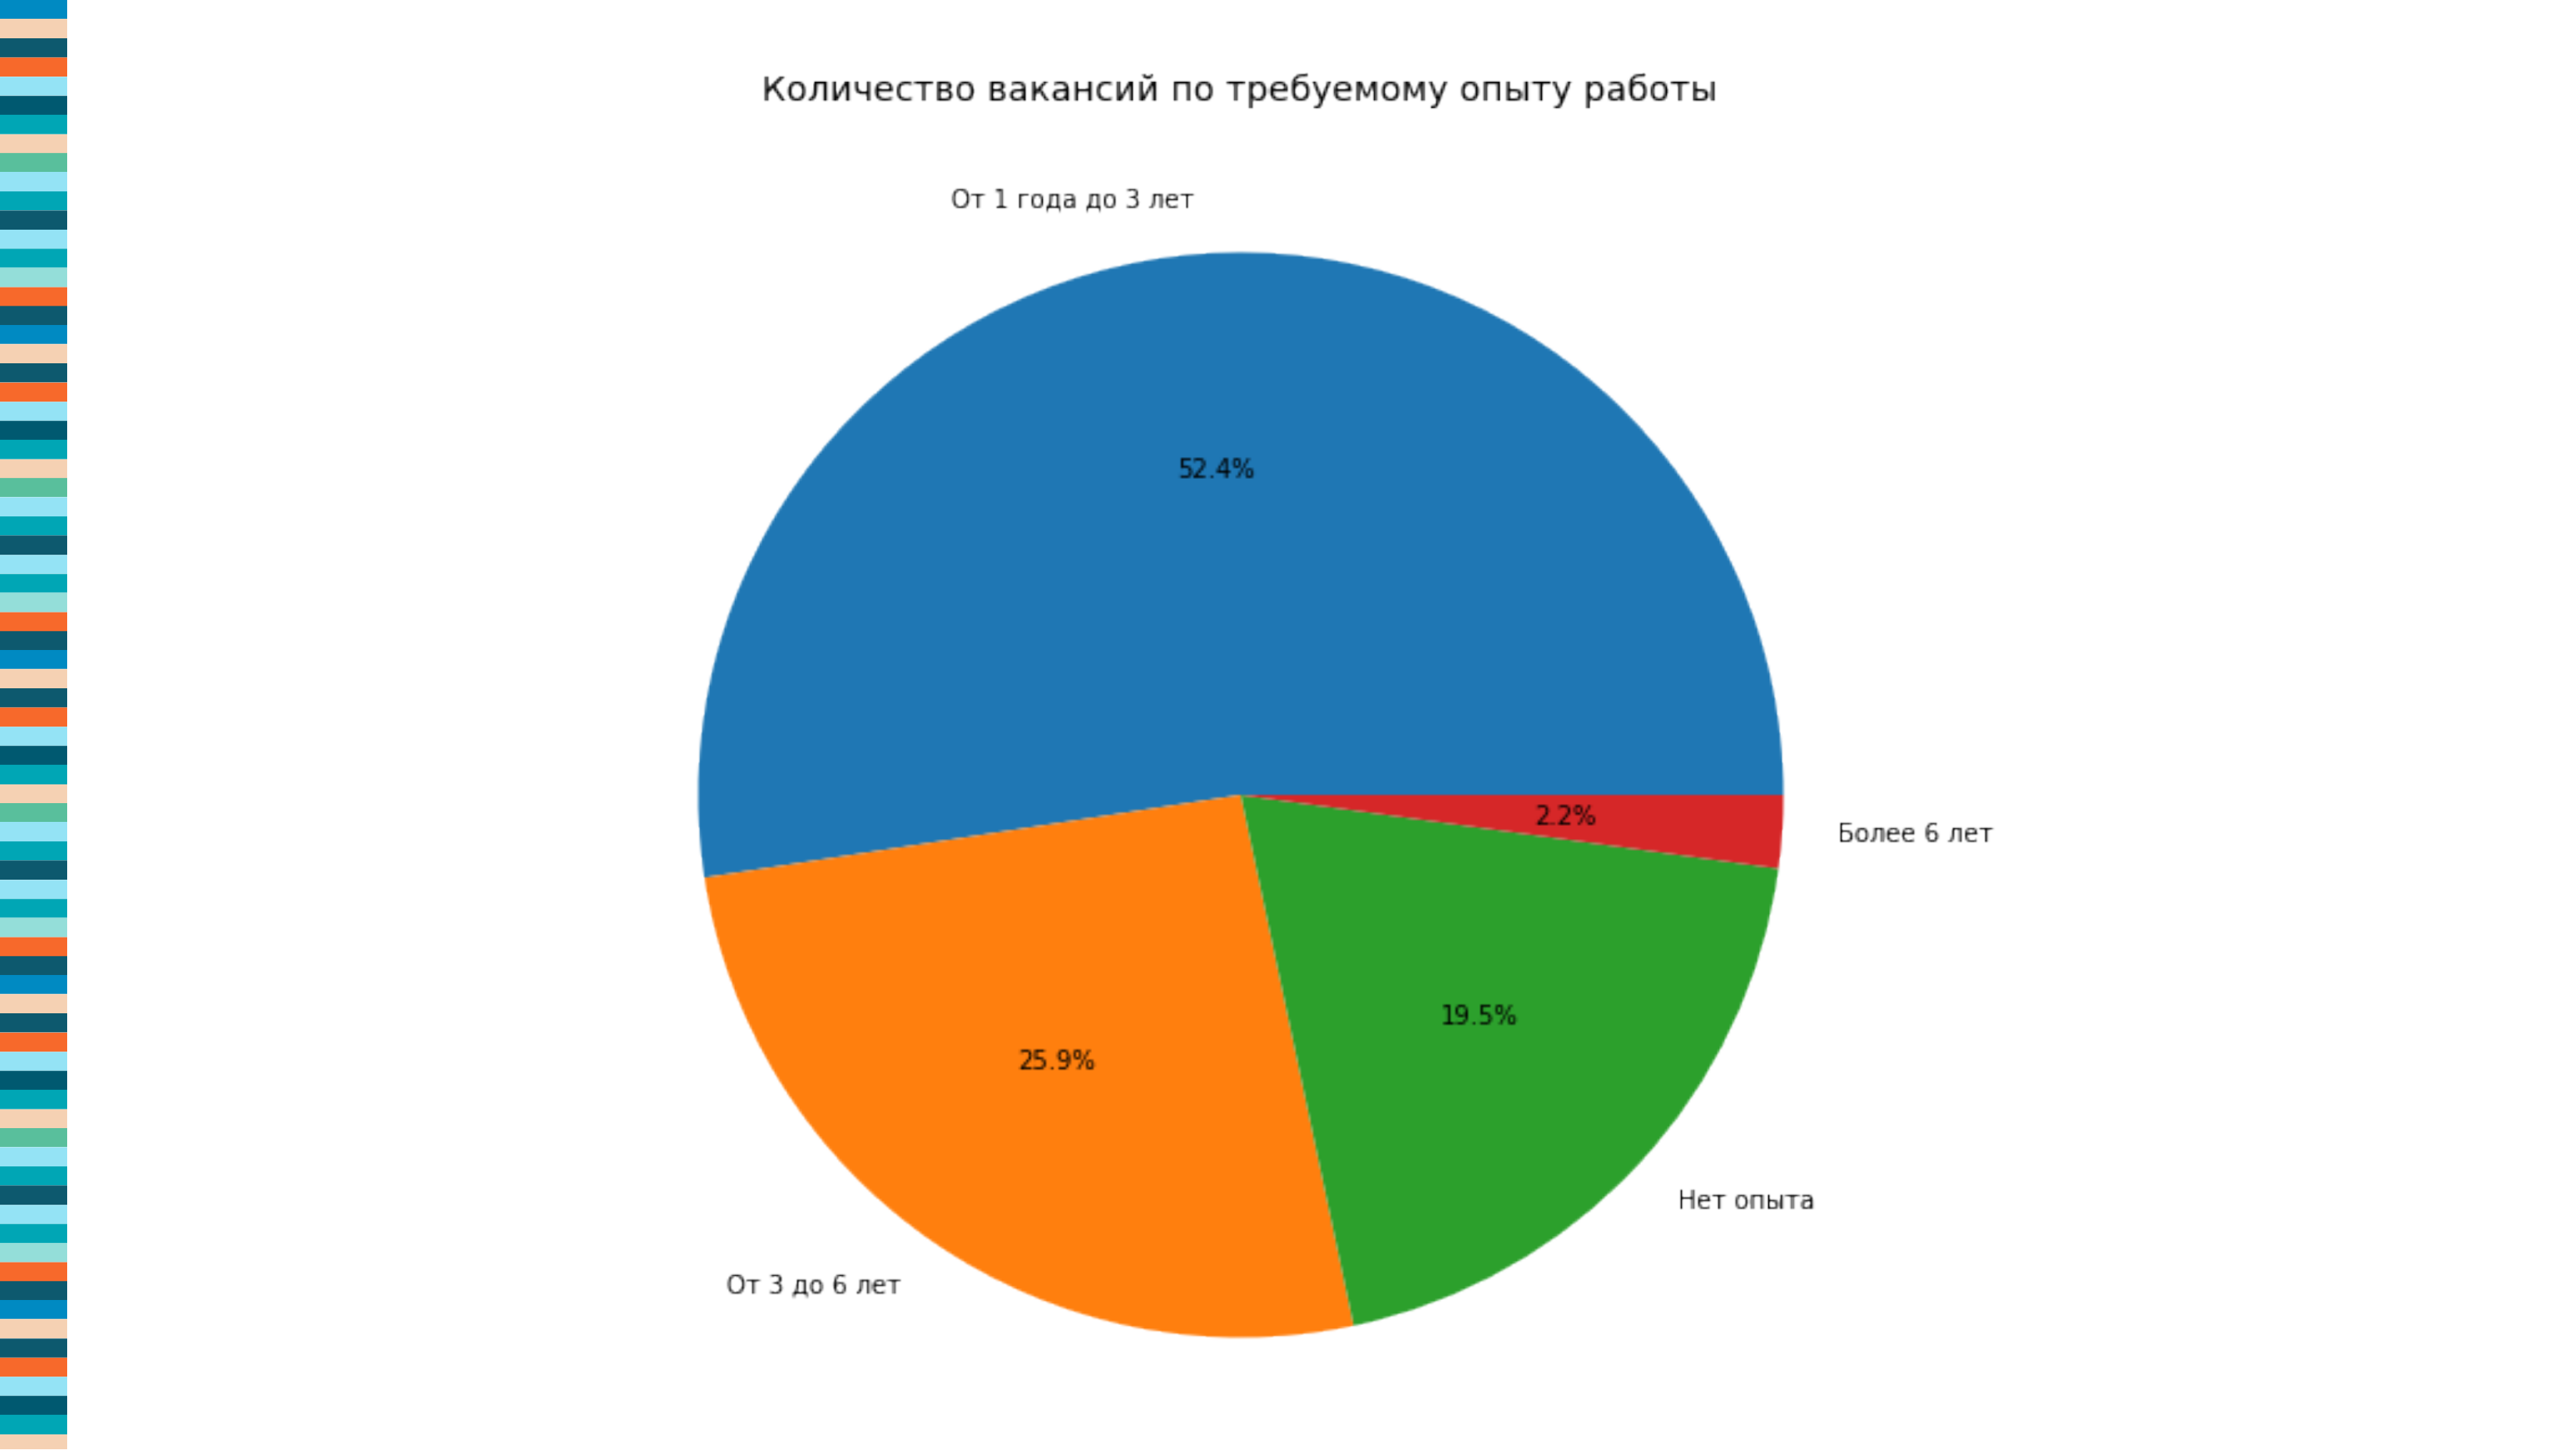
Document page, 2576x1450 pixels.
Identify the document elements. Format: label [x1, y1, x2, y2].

text_box [0, 0, 68, 1450]
picture [545, 57, 2011, 1450]
